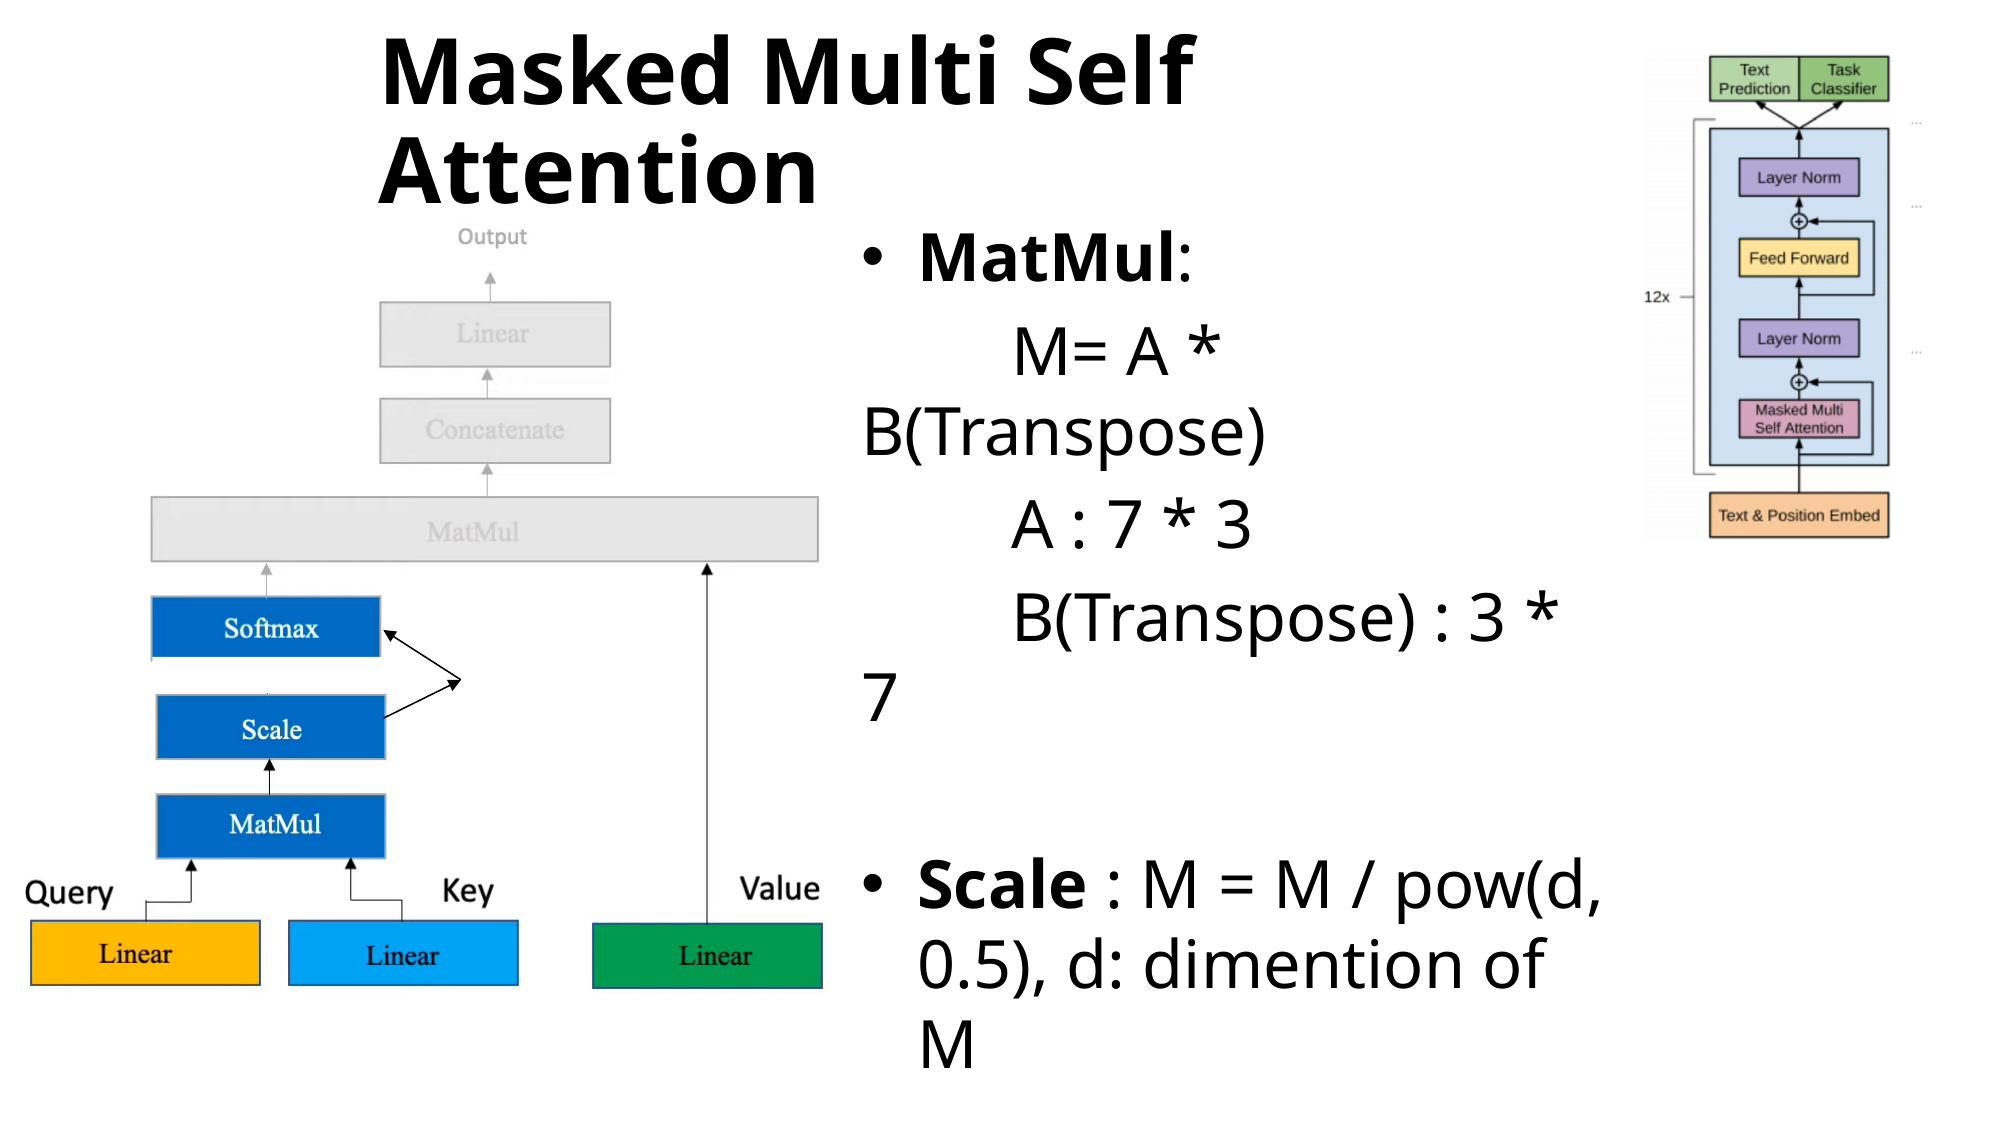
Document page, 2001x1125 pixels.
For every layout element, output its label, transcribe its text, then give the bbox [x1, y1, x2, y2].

text_box Masked Multi Self Attention [363, 0, 1557, 296]
list MatMul: M= A * B(Transpose) A : 7 * 3 B(Transpose) : 3 * 7 Scale : M = M / pow(d, 0.5), d: dimention of M [846, 296, 1625, 1035]
picture [1559, 0, 2000, 575]
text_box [383, 687, 462, 719]
picture [0, 212, 847, 1001]
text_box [383, 629, 462, 680]
